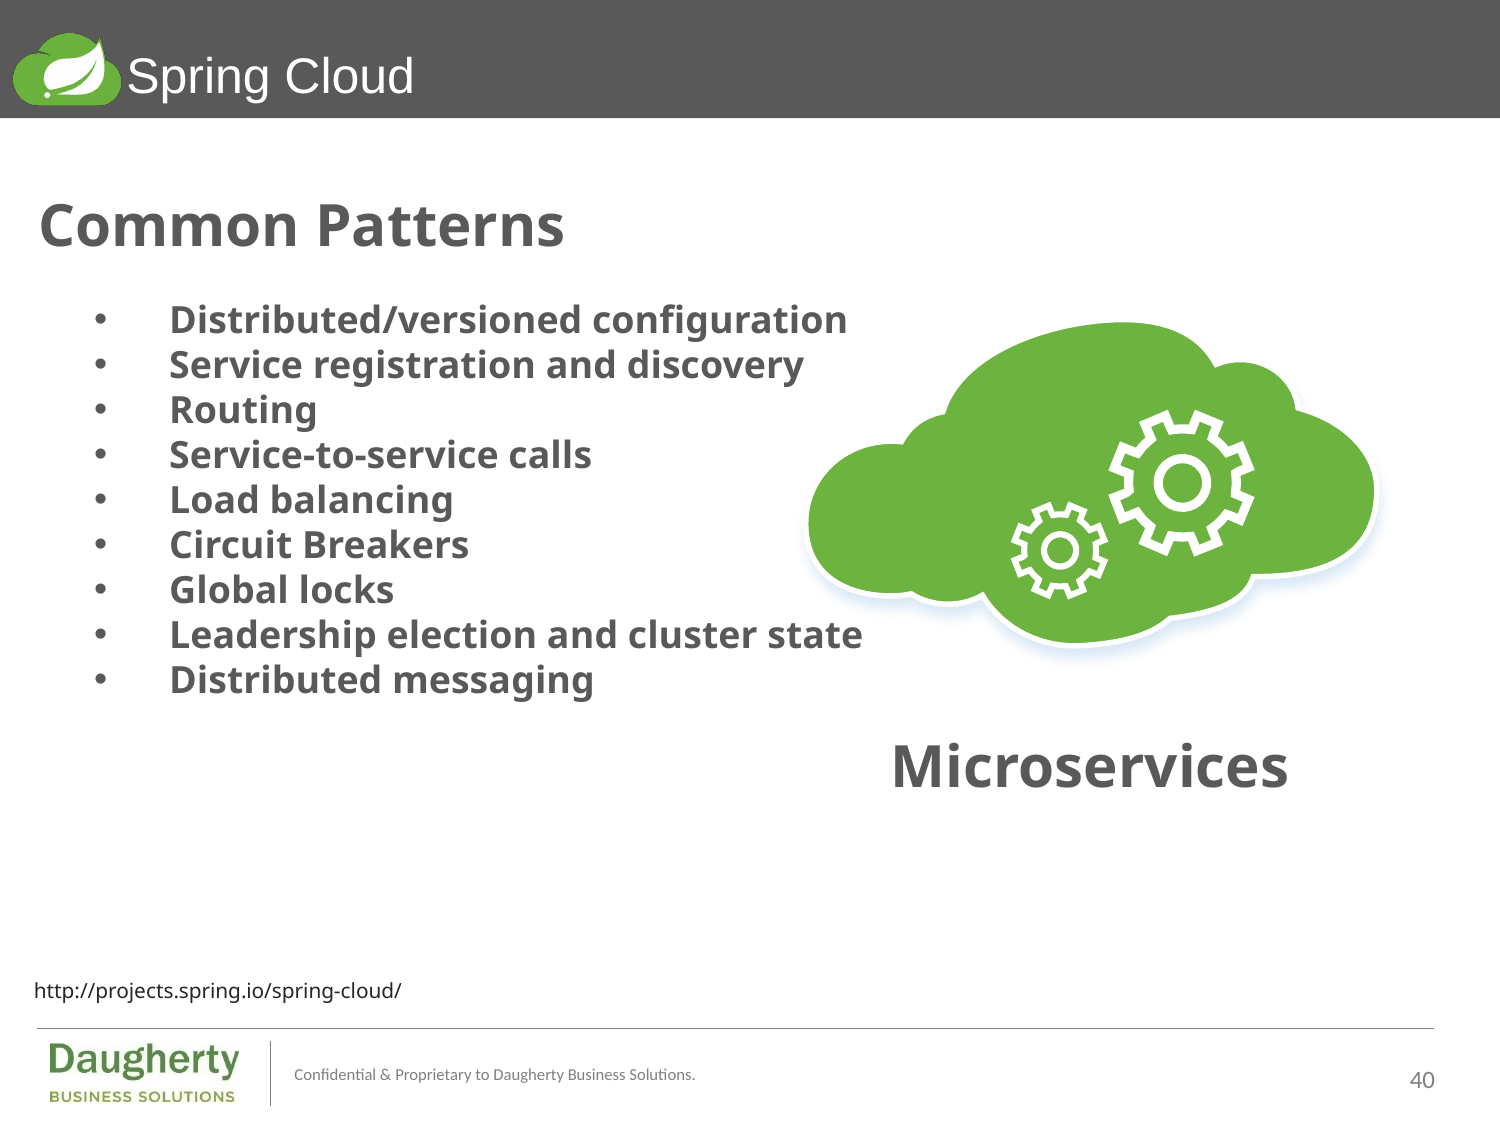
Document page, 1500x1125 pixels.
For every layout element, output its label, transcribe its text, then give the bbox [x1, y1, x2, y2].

text_box http://projects.spring.io/spring-cloud/ [10, 966, 932, 1015]
title Spring Cloud [127, 31, 1425, 129]
picture [782, 304, 1398, 678]
text_box Common Patterns [14, 175, 590, 270]
text_box Microservices [867, 717, 1313, 811]
picture [50, 1043, 239, 1102]
text_box Distributed/versioned configuration Service registration and discovery Routing Service-to-service calls Load balancing Circuit Breakers Global locks Leadership election and cluster state Distributed messaging [70, 284, 888, 713]
picture [10, 12, 124, 126]
